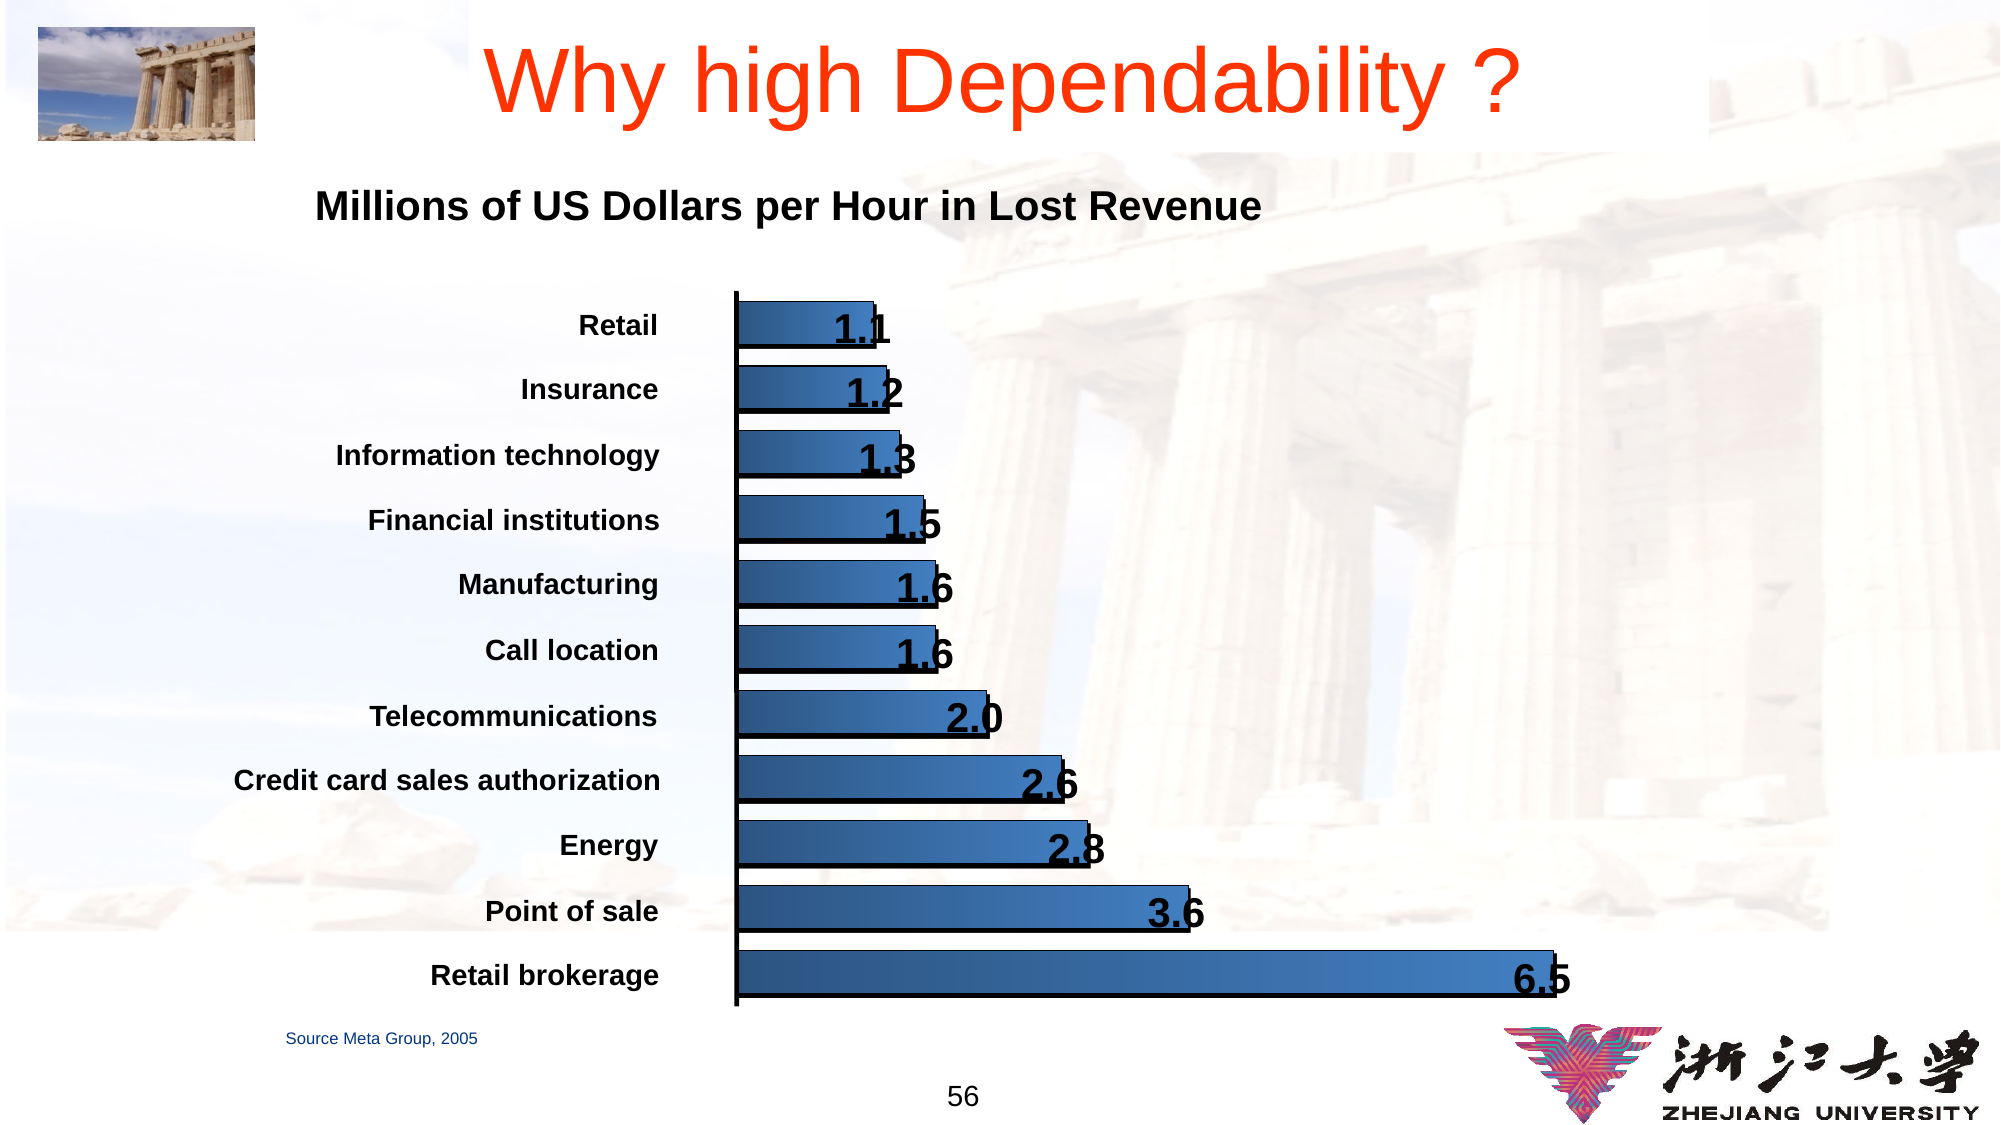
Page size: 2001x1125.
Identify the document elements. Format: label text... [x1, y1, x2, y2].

picture [0, 0, 2001, 1125]
title Why high Dependability ? [468, 0, 1709, 153]
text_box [285, 290, 1630, 1049]
text_box Millions of US Dollars per Hour in Lost Revenue [314, 178, 1264, 229]
